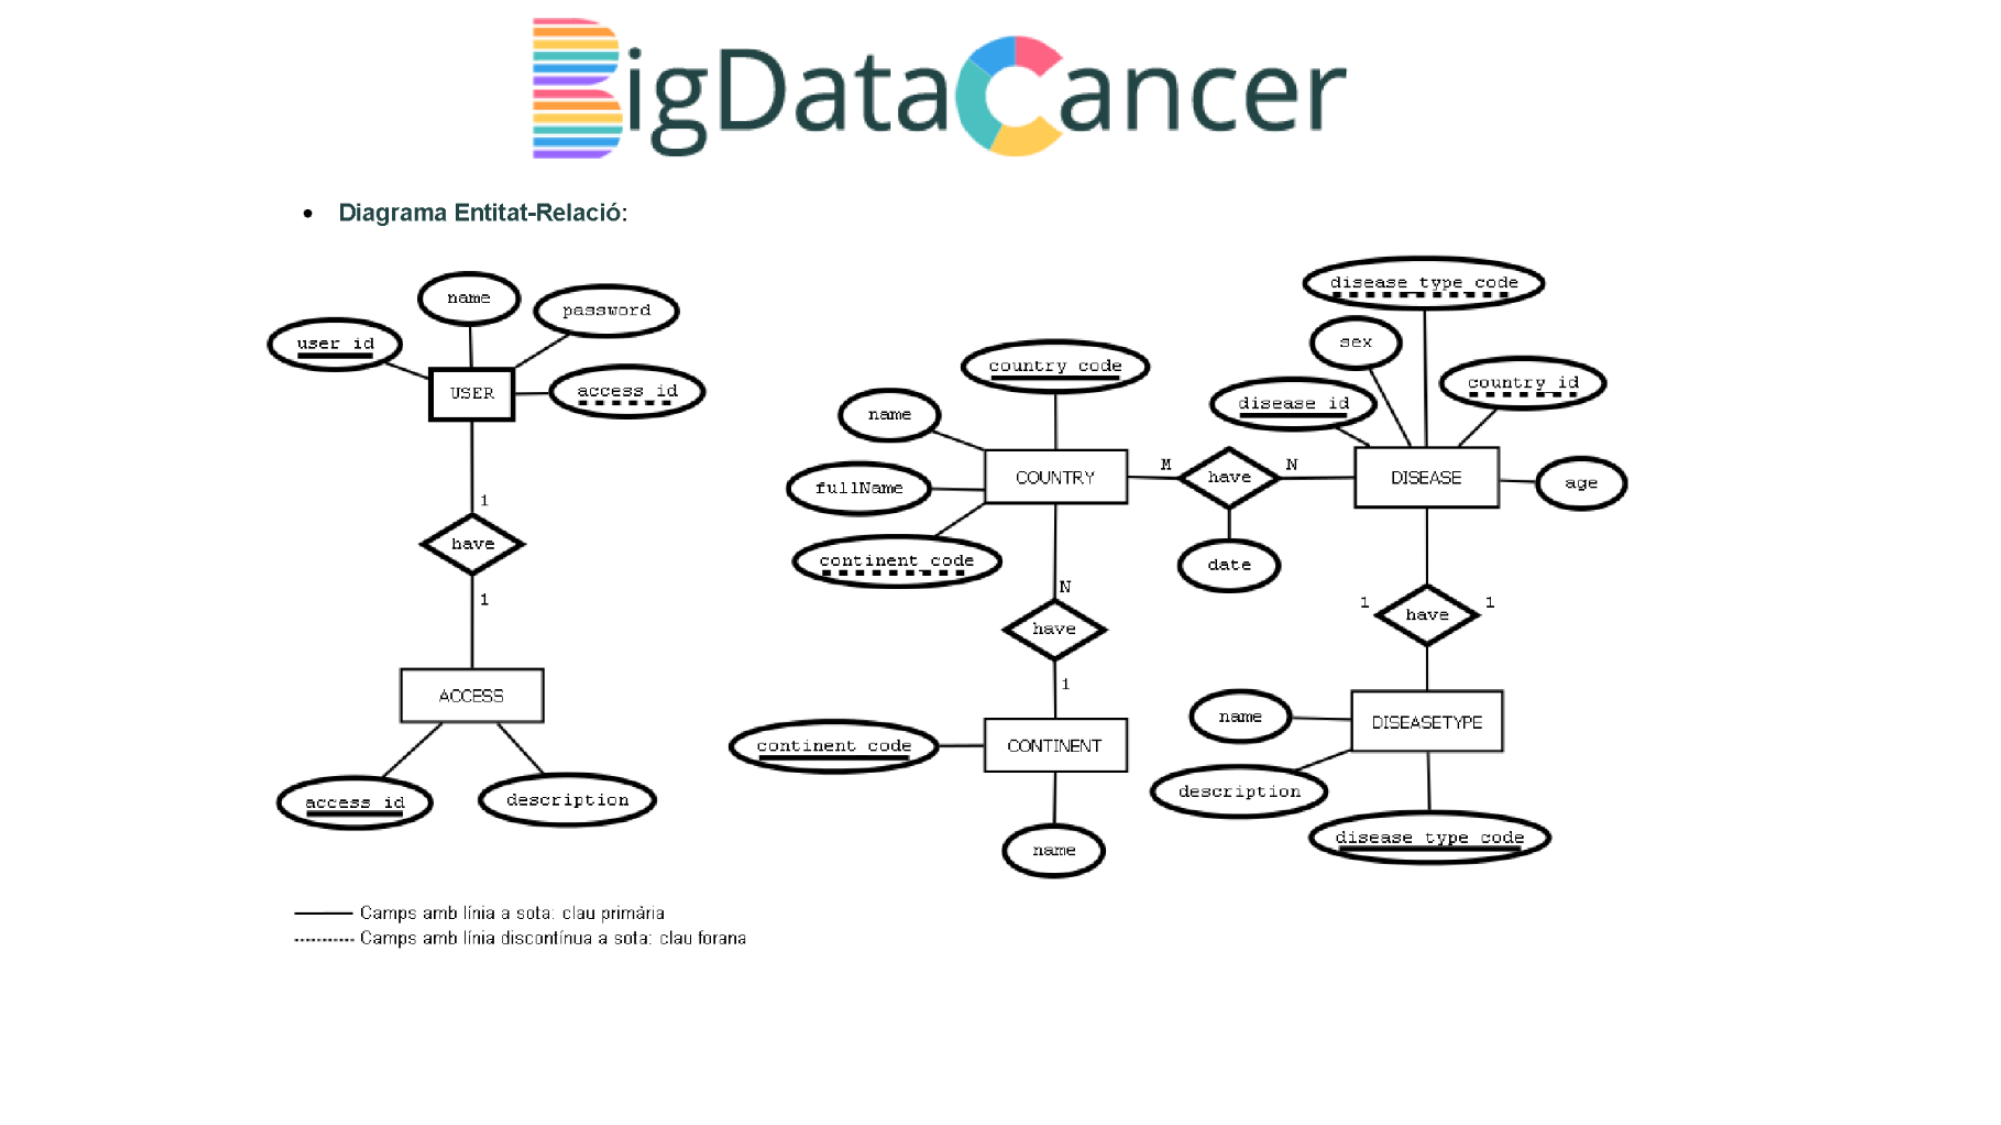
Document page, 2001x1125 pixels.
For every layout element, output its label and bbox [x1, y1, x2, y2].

picture [249, 194, 1634, 973]
picture [494, 3, 1389, 179]
